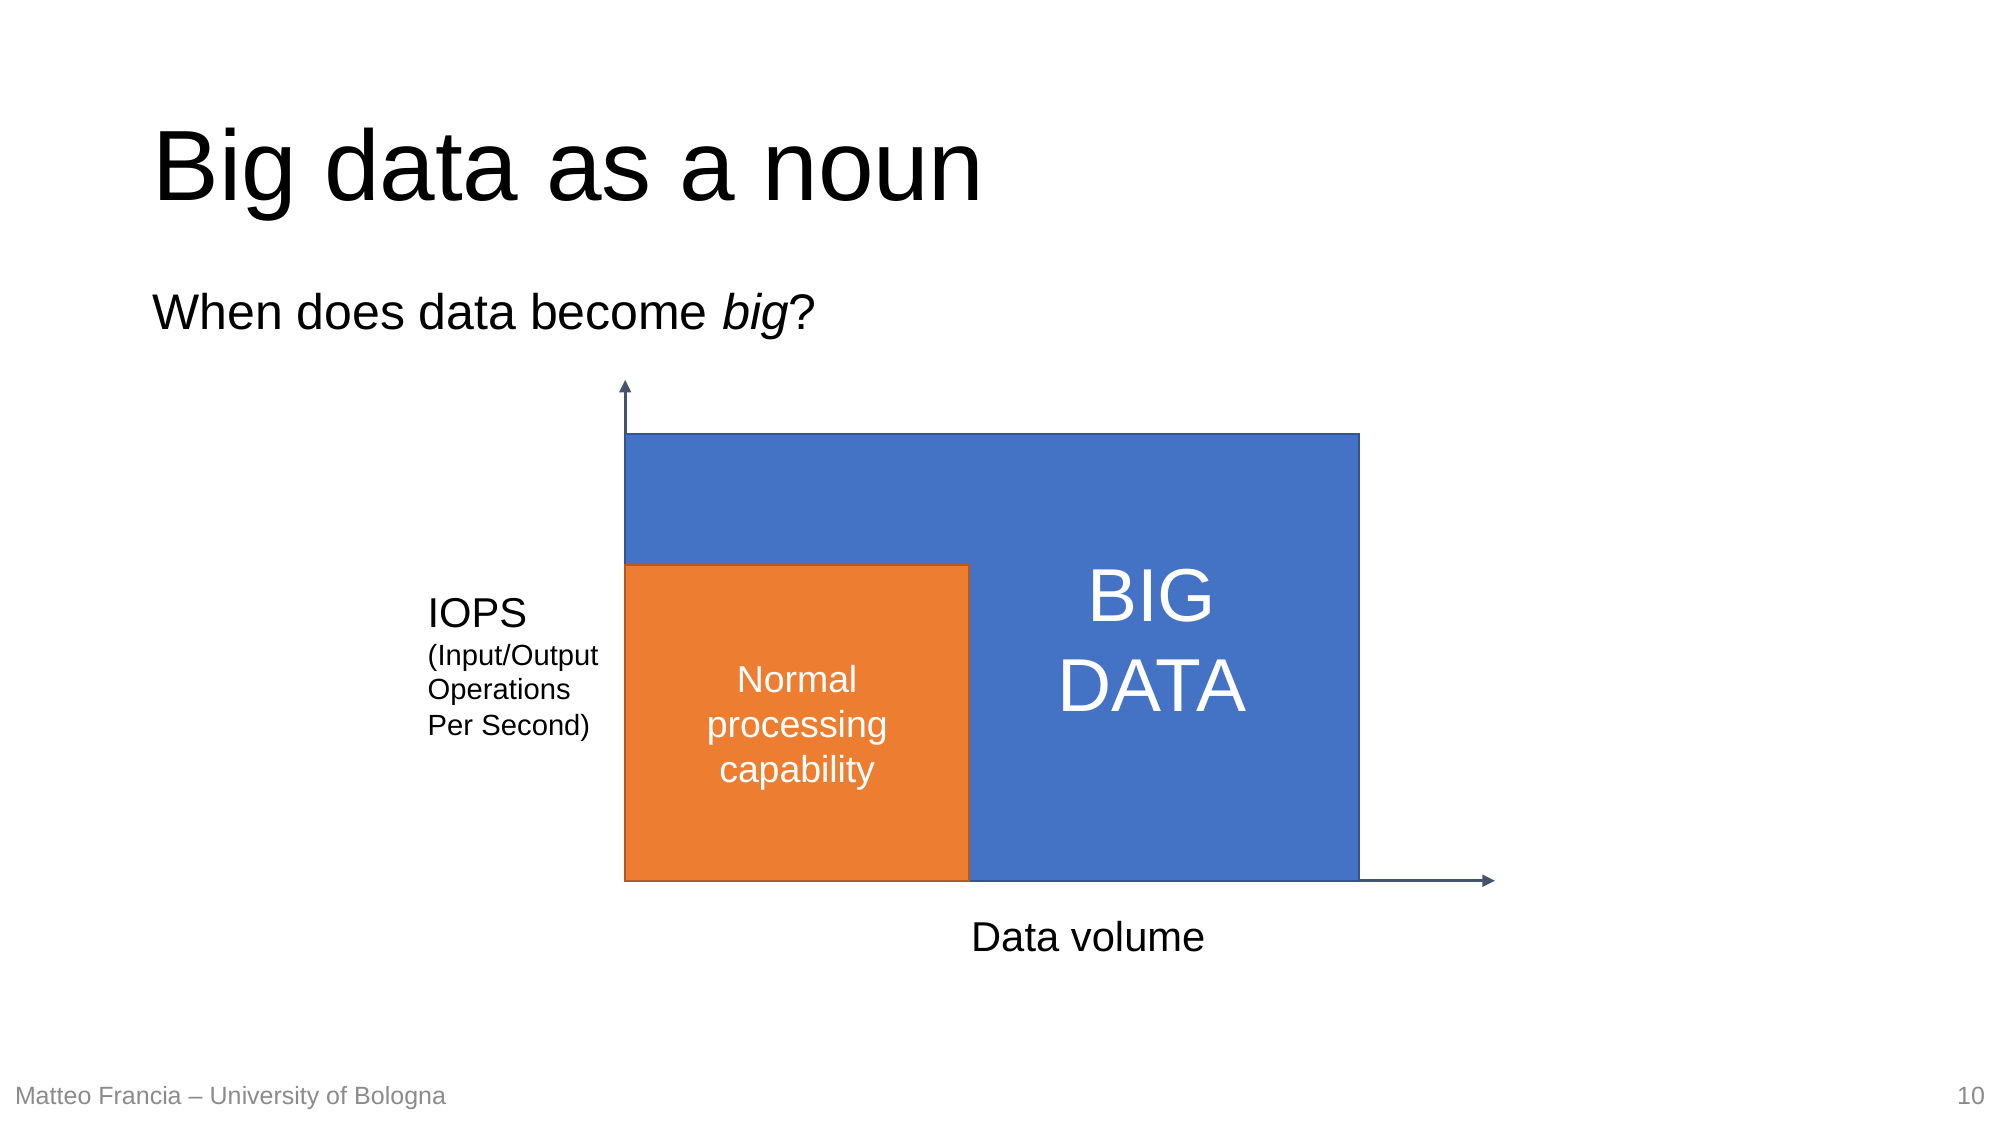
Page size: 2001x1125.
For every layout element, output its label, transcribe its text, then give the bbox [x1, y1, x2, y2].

list When does data become big? [137, 278, 1863, 993]
title Big data as a noun [137, 59, 1863, 278]
footer Matteo Francia – University of Bologna [0, 1065, 466, 1125]
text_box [412, 379, 1495, 968]
slide_number 10 [1550, 1065, 2000, 1125]
